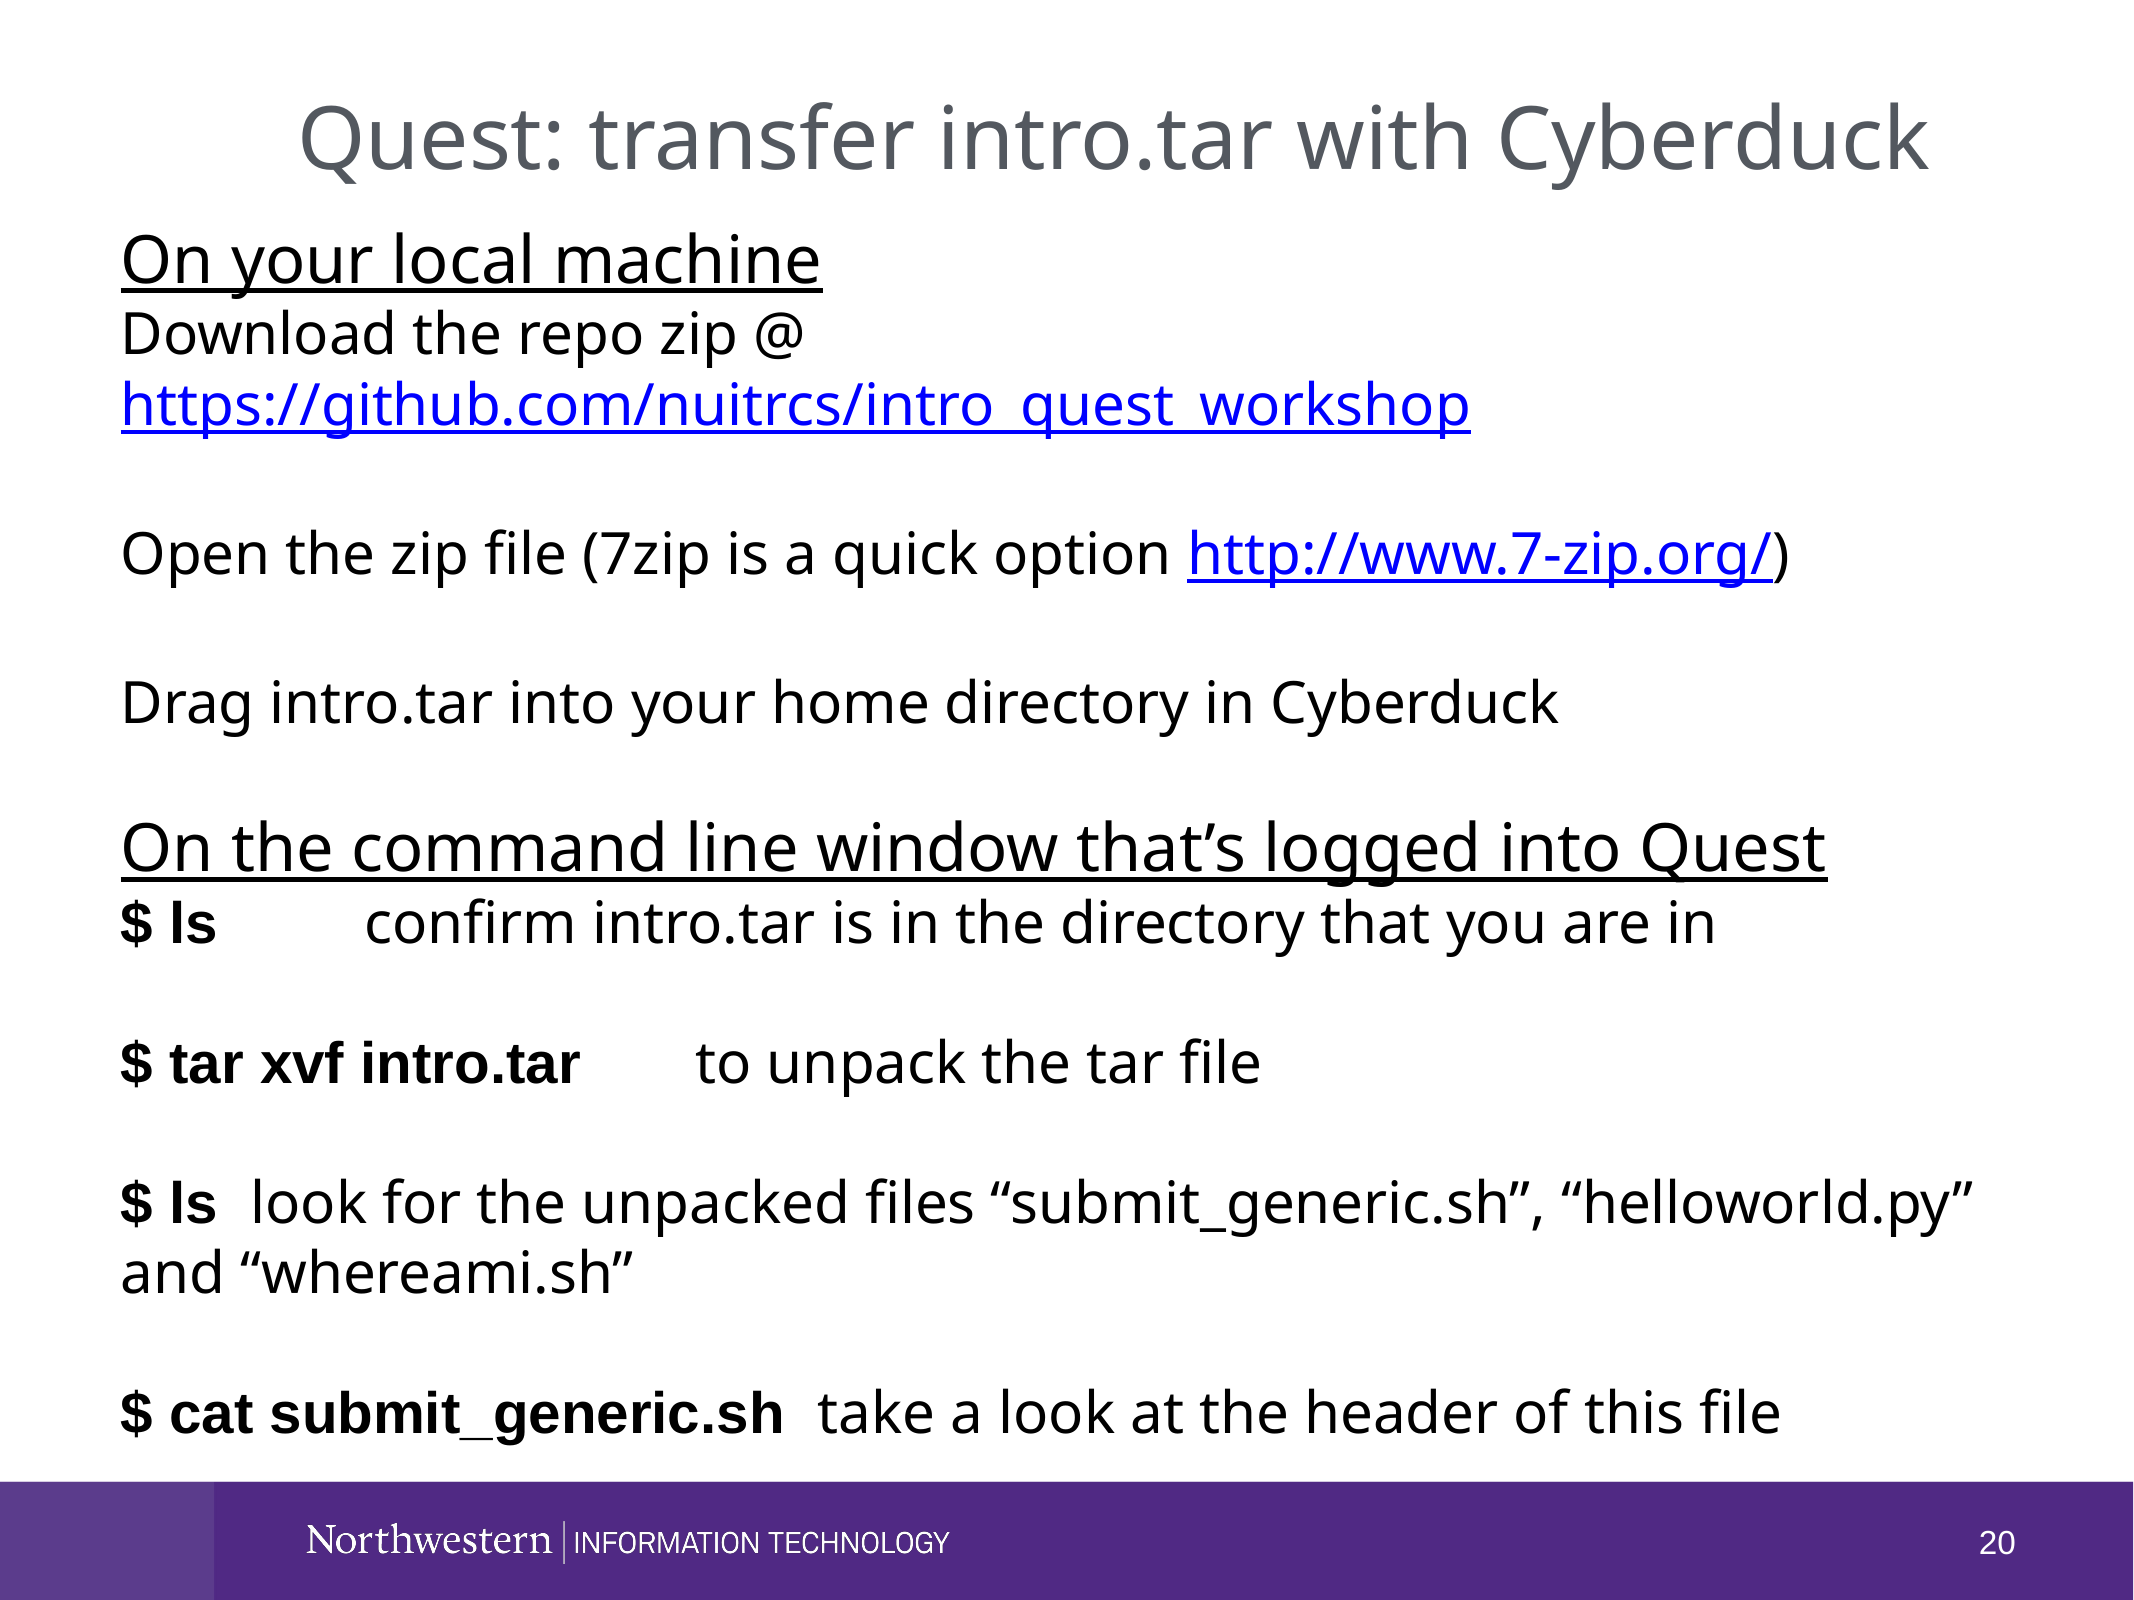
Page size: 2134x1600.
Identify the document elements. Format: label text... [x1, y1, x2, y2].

text_box On your local machine Download the repo zip @ https://github.com/nuitrcs/intro_quest_workshop Open the zip file (7zip is a quick option http://www.7-zip.org/) Drag intro.tar into your home directory in Cyberduck On the command line window that’s logged into Quest $ ls confirm intro.tar is in the directory that you are in $ tar xvf intro.tar to unpack the tar file $ ls look for the unpacked files “submit_generic.sh”, “helloworld.py” and “whereami.sh” $ cat submit_generic.sh take a look at the header of this file [112, 208, 2067, 1453]
slide_number 20 [1965, 1513, 2028, 1573]
picture [0, 0, 2134, 1600]
text_box Quest: transfer intro.tar with Cyberduck [289, 73, 1939, 196]
